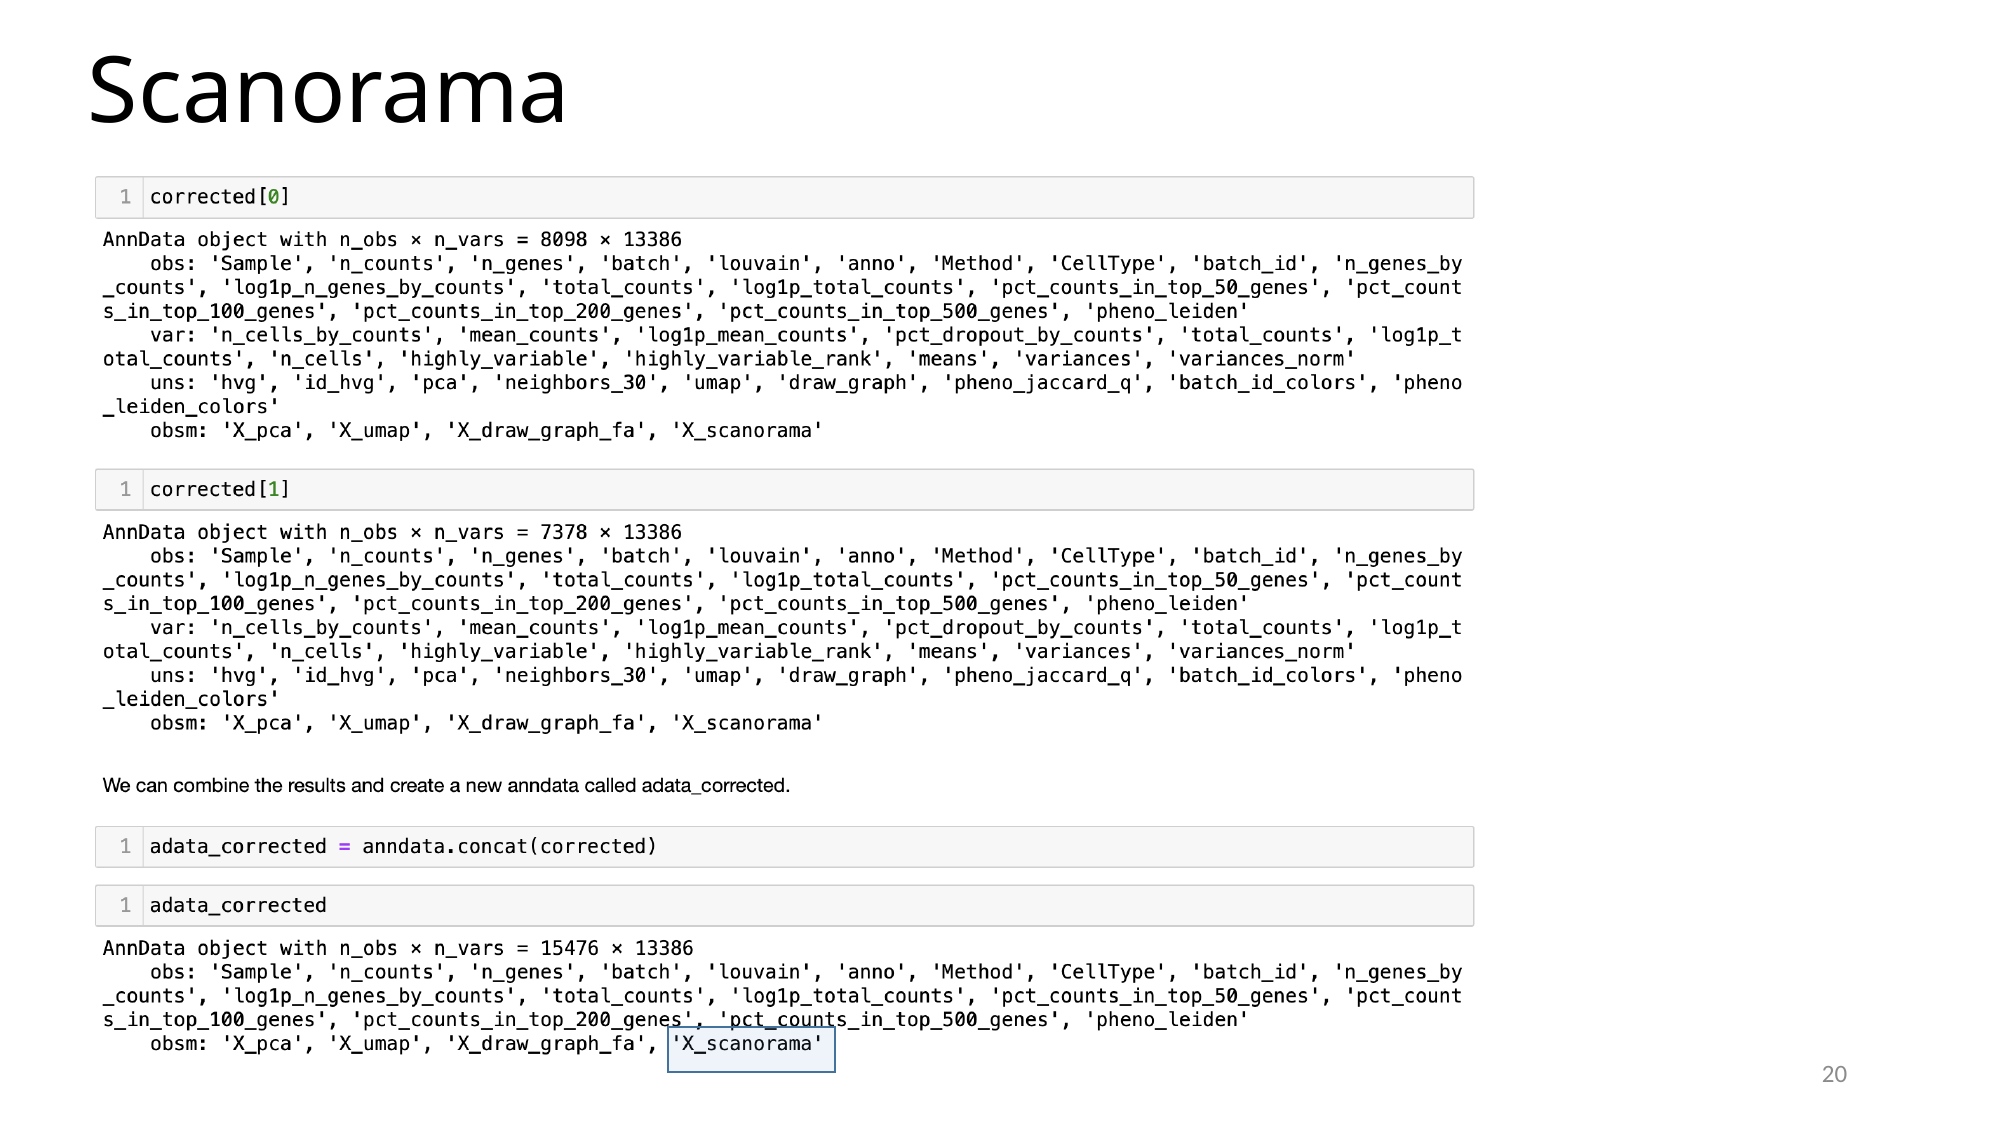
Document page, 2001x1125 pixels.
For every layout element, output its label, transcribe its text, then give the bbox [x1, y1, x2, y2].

picture [88, 161, 1491, 1073]
title Scanorama [72, 0, 1798, 202]
slide_number 20 [1412, 1042, 1863, 1103]
